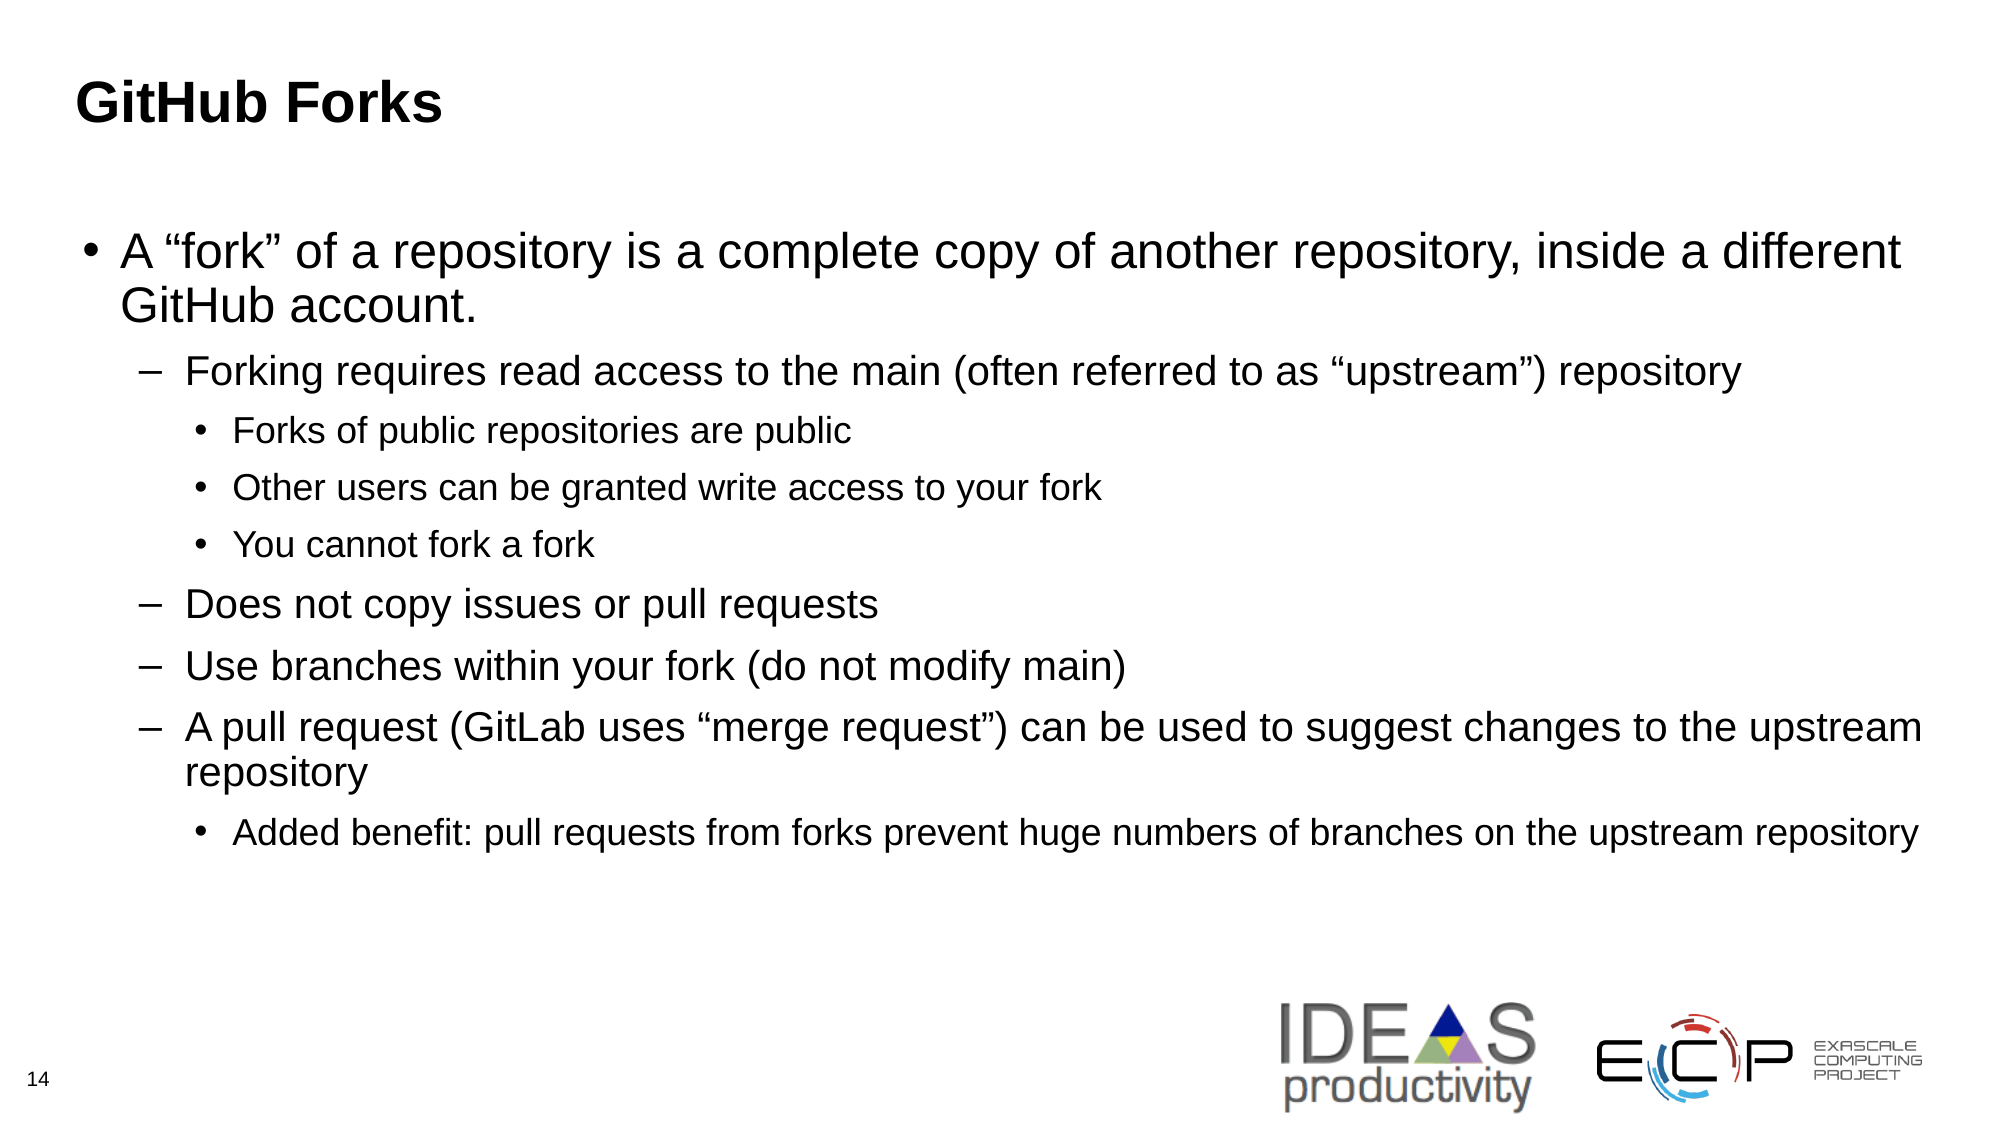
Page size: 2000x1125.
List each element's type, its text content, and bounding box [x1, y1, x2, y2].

list A “fork” of a repository is a complete copy of another repository, inside a different GitHub account. Forking requires read access to the main (often referred to as “upstream”) repository Forks of public repositories are public Other users can be granted write access to your fork You cannot fork a fork Does not copy issues or pull requests Use branches within your fork (do not modify main) A pull request (GitLab uses “merge request”) can be used to suggest changes to the upstream repository Added benefit: pull requests from forks prevent huge numbers of branches on the upstream repository [66, 217, 2000, 882]
picture [1280, 1002, 1537, 1114]
title GitHub Forks [59, 67, 1926, 218]
picture [1597, 1014, 1922, 1103]
